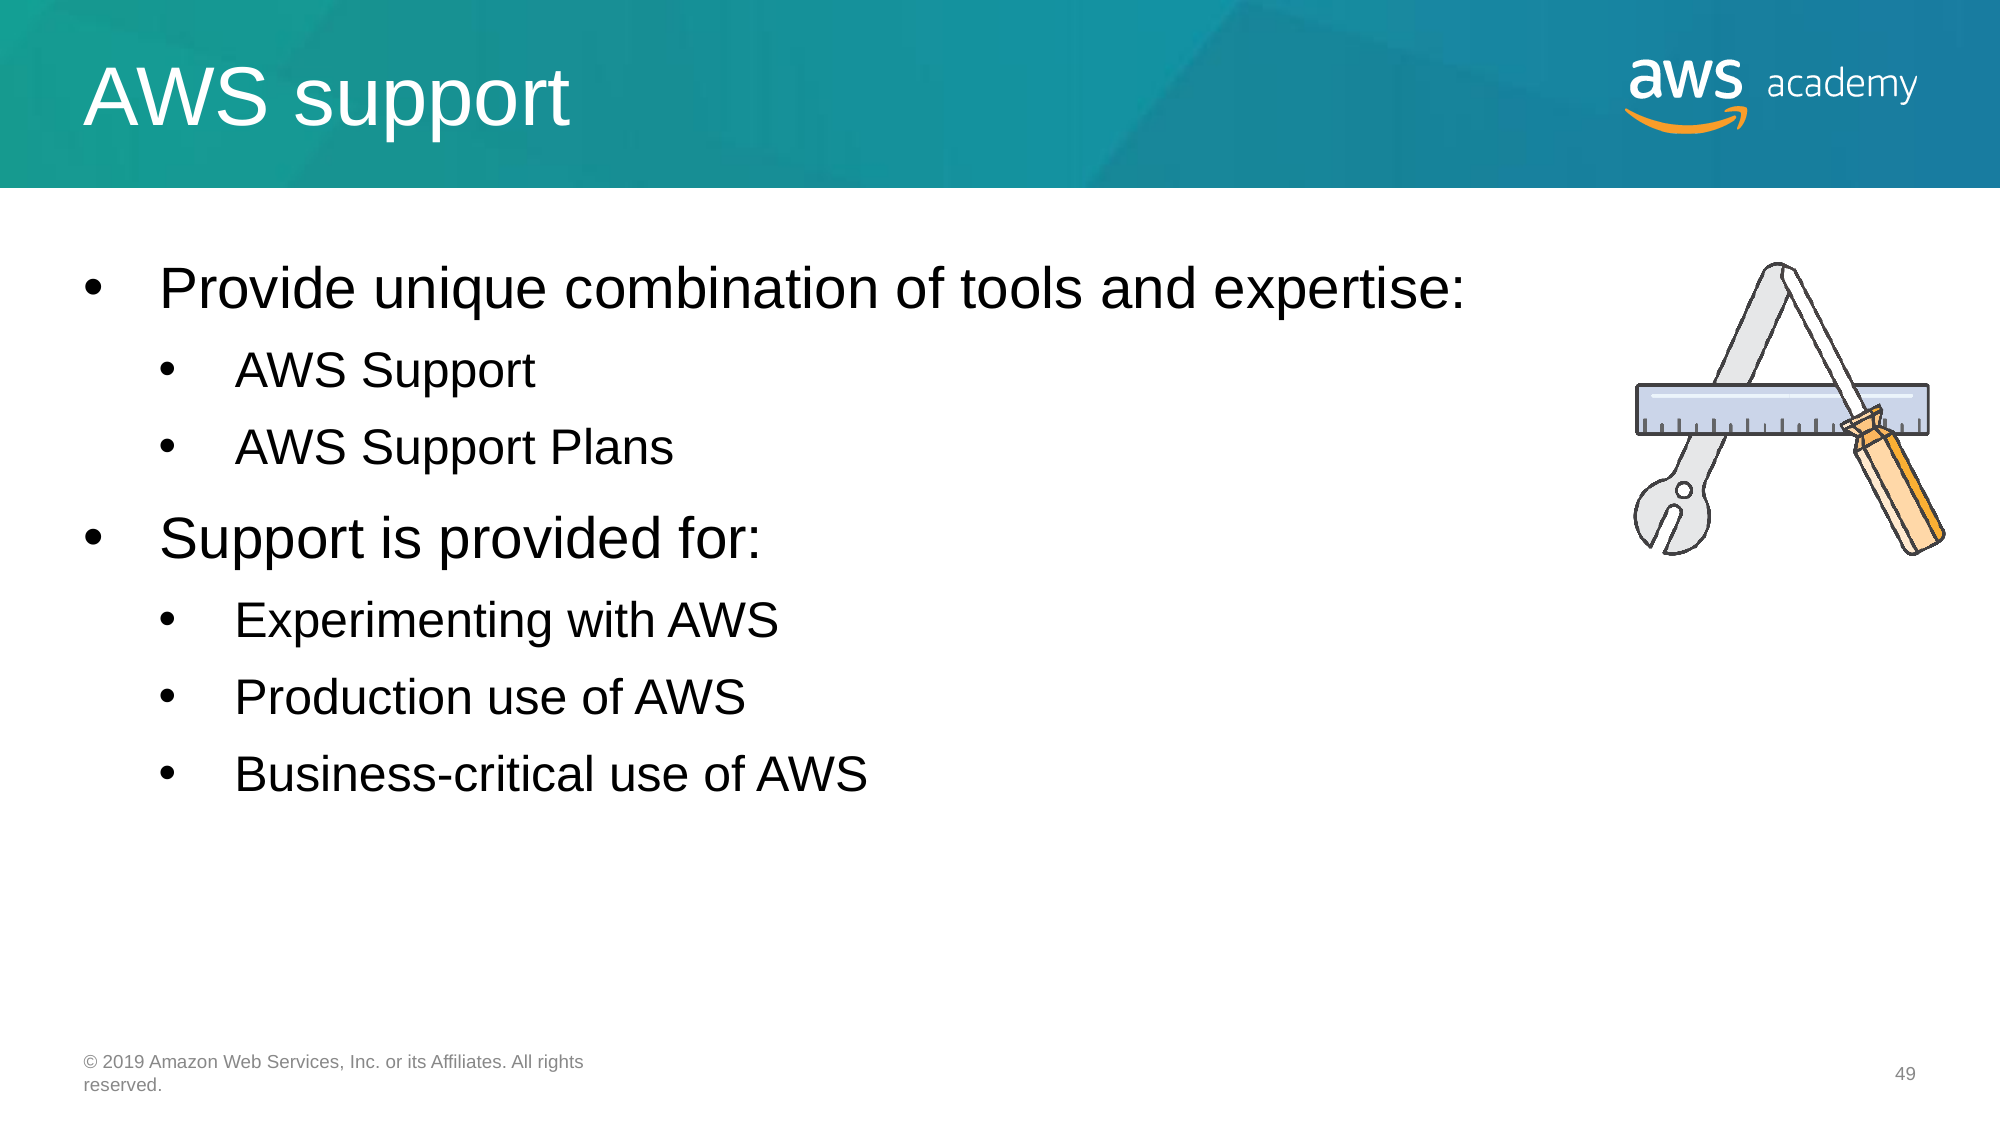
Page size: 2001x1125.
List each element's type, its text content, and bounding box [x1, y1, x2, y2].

list Provide unique combination of tools and expertise: AWS Support AWS Support Plans Support is provided for: Experimenting with AWS Production use of AWS Business-critical use of AWS [68, 250, 1932, 1014]
title AWS support [68, 59, 1551, 138]
picture [1619, 239, 1958, 578]
footer © 2019 Amazon Web Services, Inc. or its Affiliates. All rights reserved. [68, 1042, 682, 1103]
slide_number ‹#› [1481, 1042, 1932, 1103]
picture [0, 0, 2000, 188]
